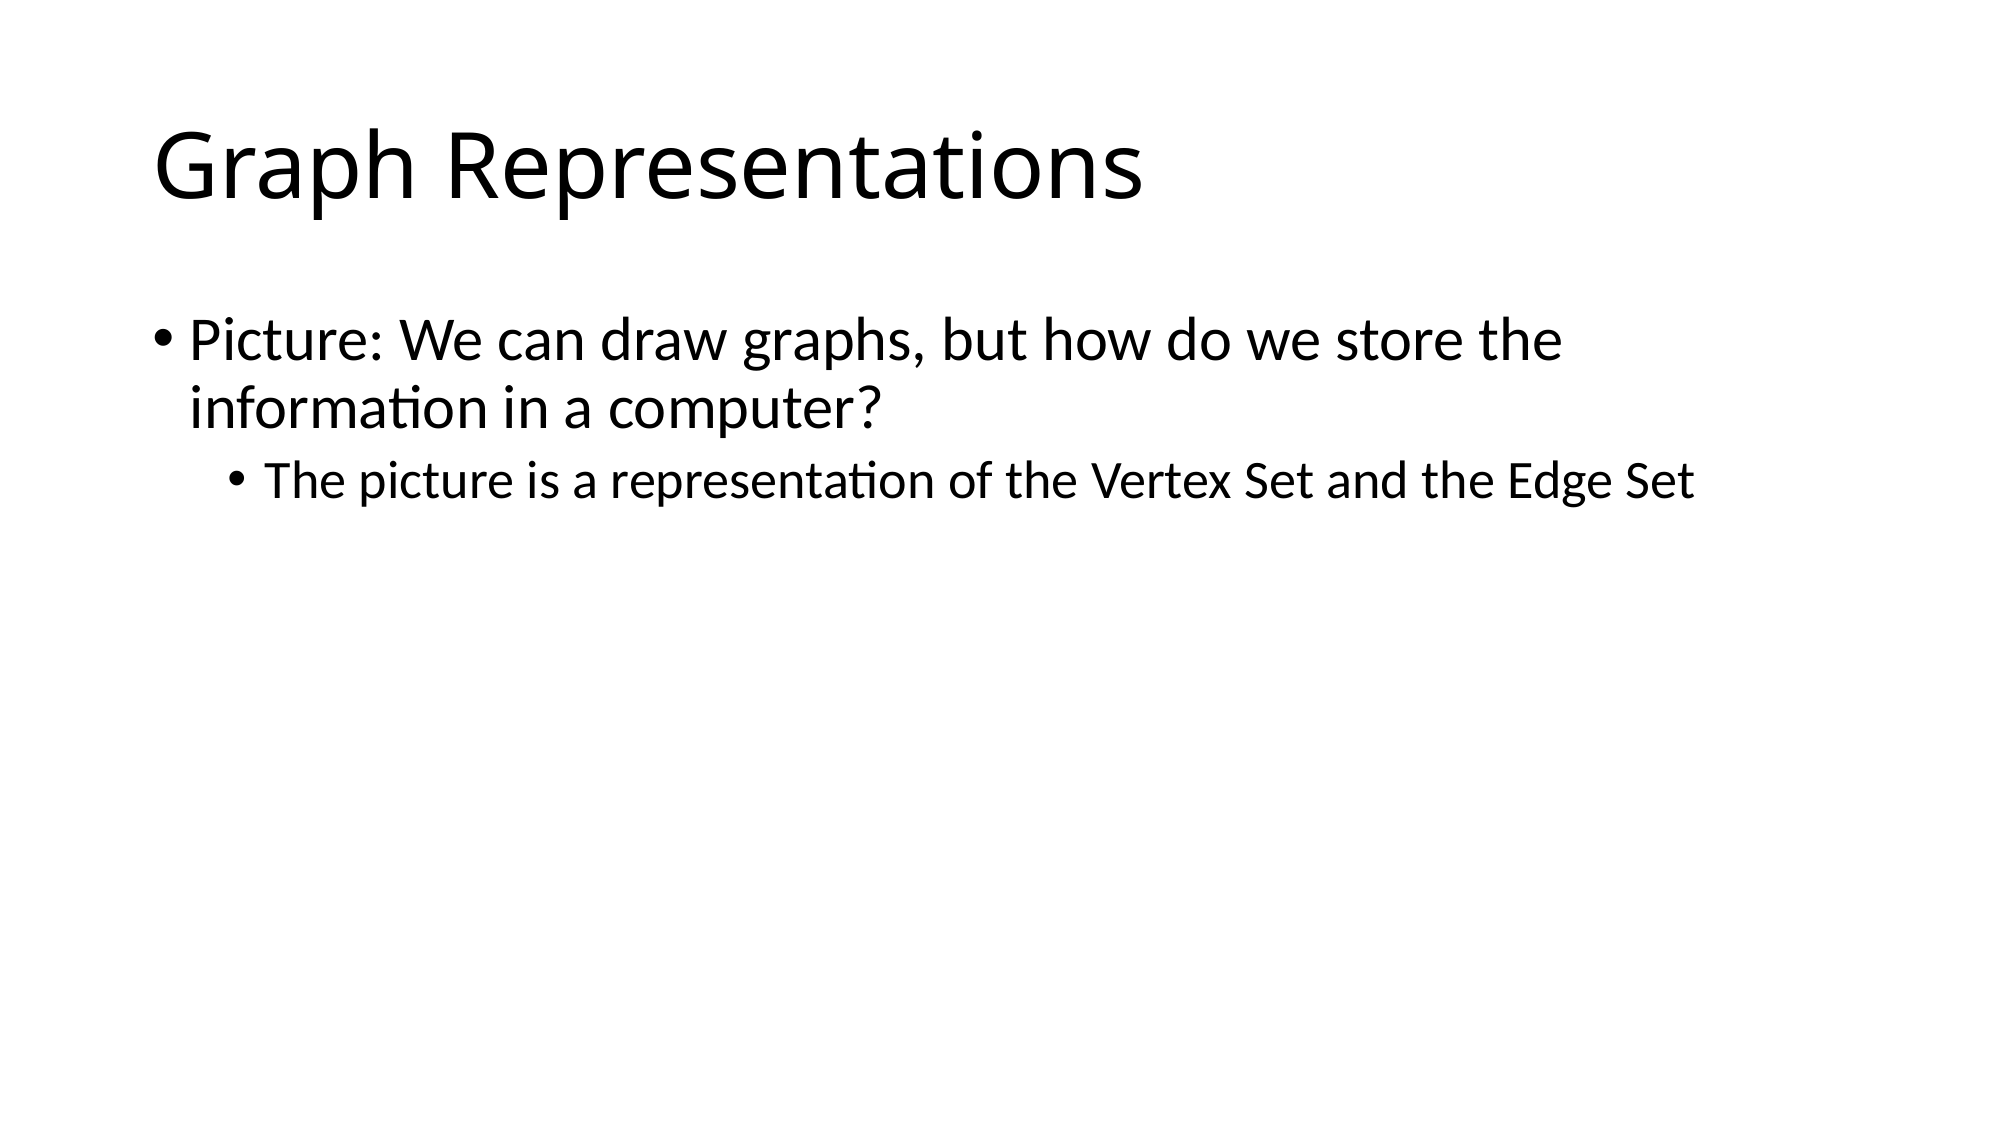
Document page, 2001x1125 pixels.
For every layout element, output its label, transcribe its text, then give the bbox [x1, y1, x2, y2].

list Picture: We can draw graphs, but how do we store the information in a computer? The picture is a representation of the Vertex Set and the Edge Set [137, 299, 1863, 1014]
title Graph Representations [137, 59, 1863, 278]
